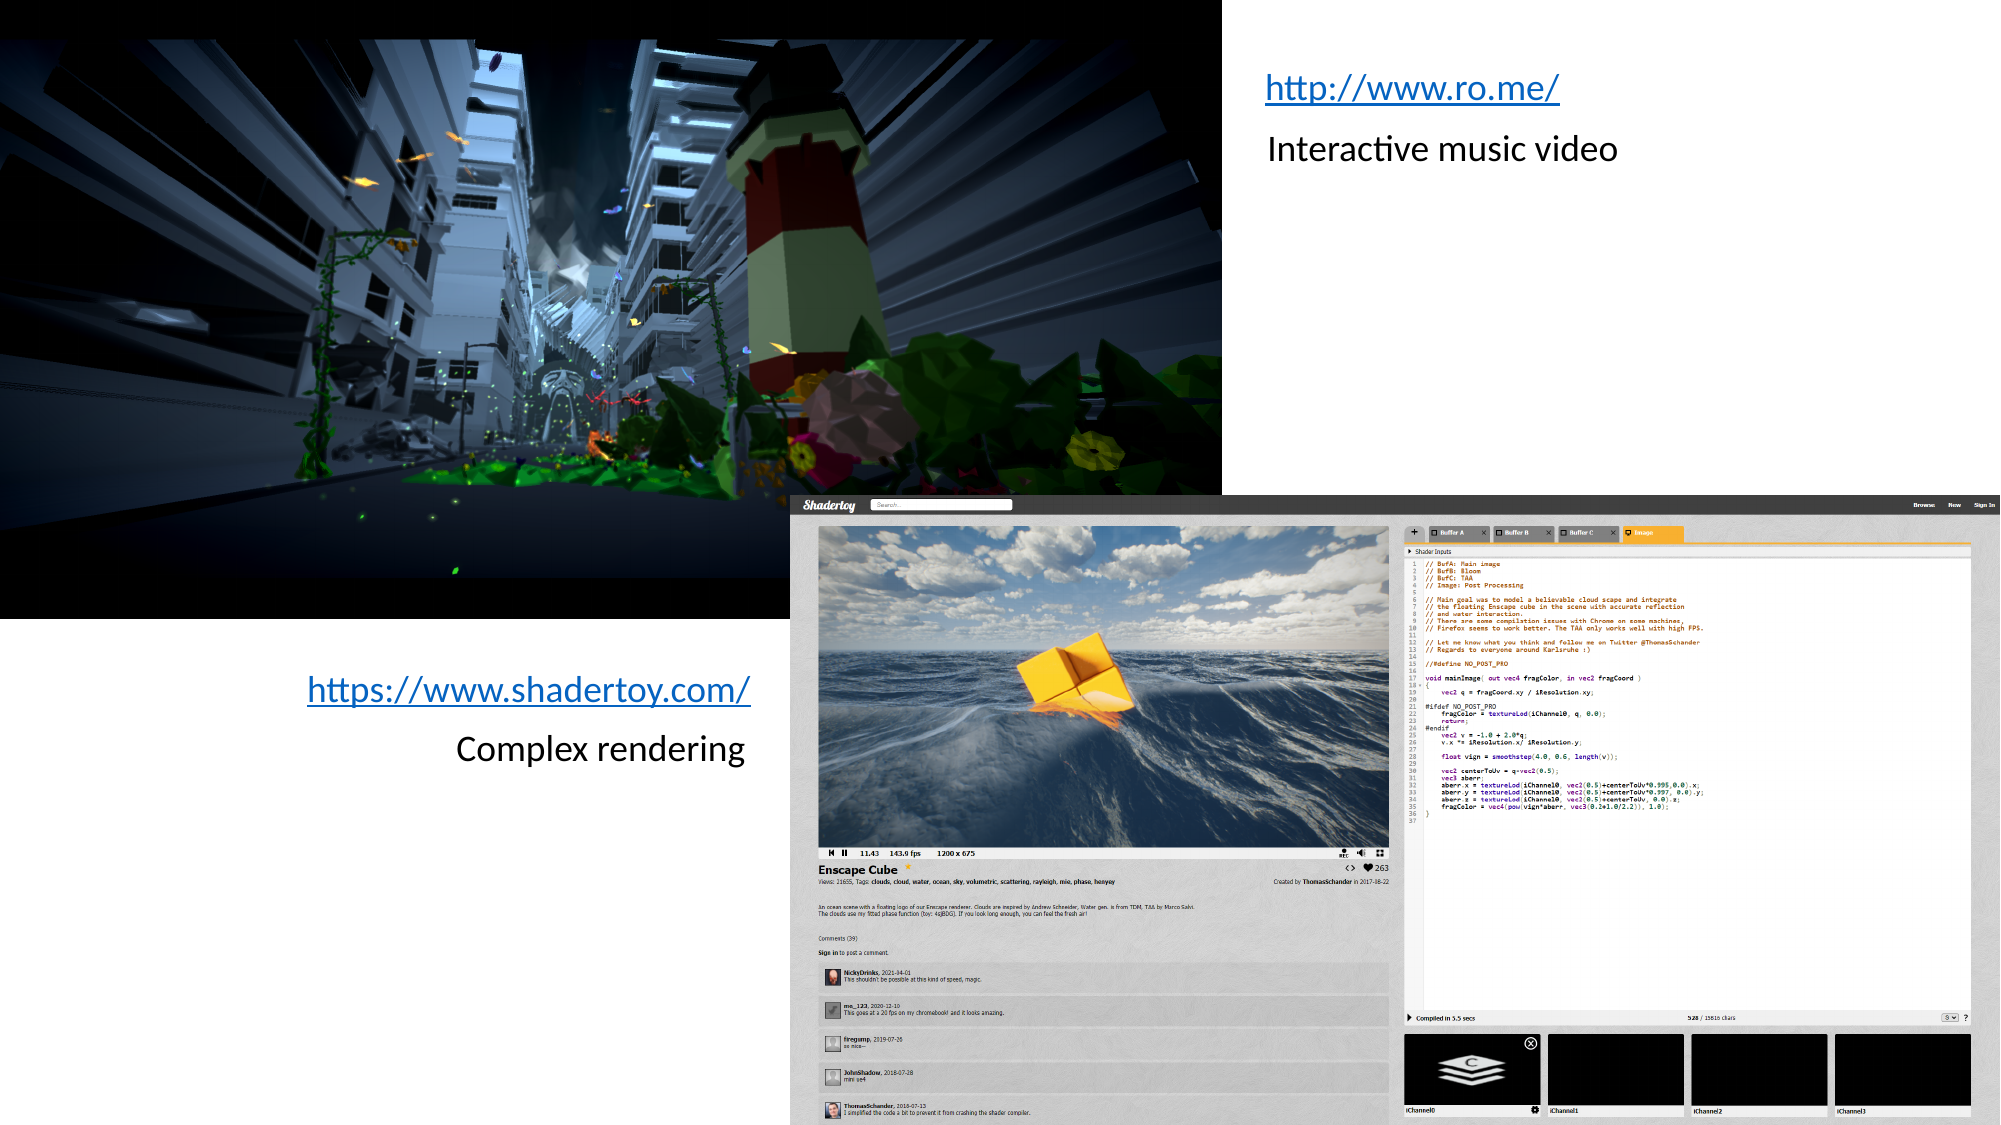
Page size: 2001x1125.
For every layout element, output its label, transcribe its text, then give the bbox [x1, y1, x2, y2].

picture [0, 0, 2000, 1125]
text_box Interactive music video [1252, 116, 1634, 177]
text_box https://www.shadertoy.com/ [292, 657, 790, 718]
text_box http://www.ro.me/ [1250, 55, 1601, 116]
text_box Complex rendering [441, 716, 761, 777]
